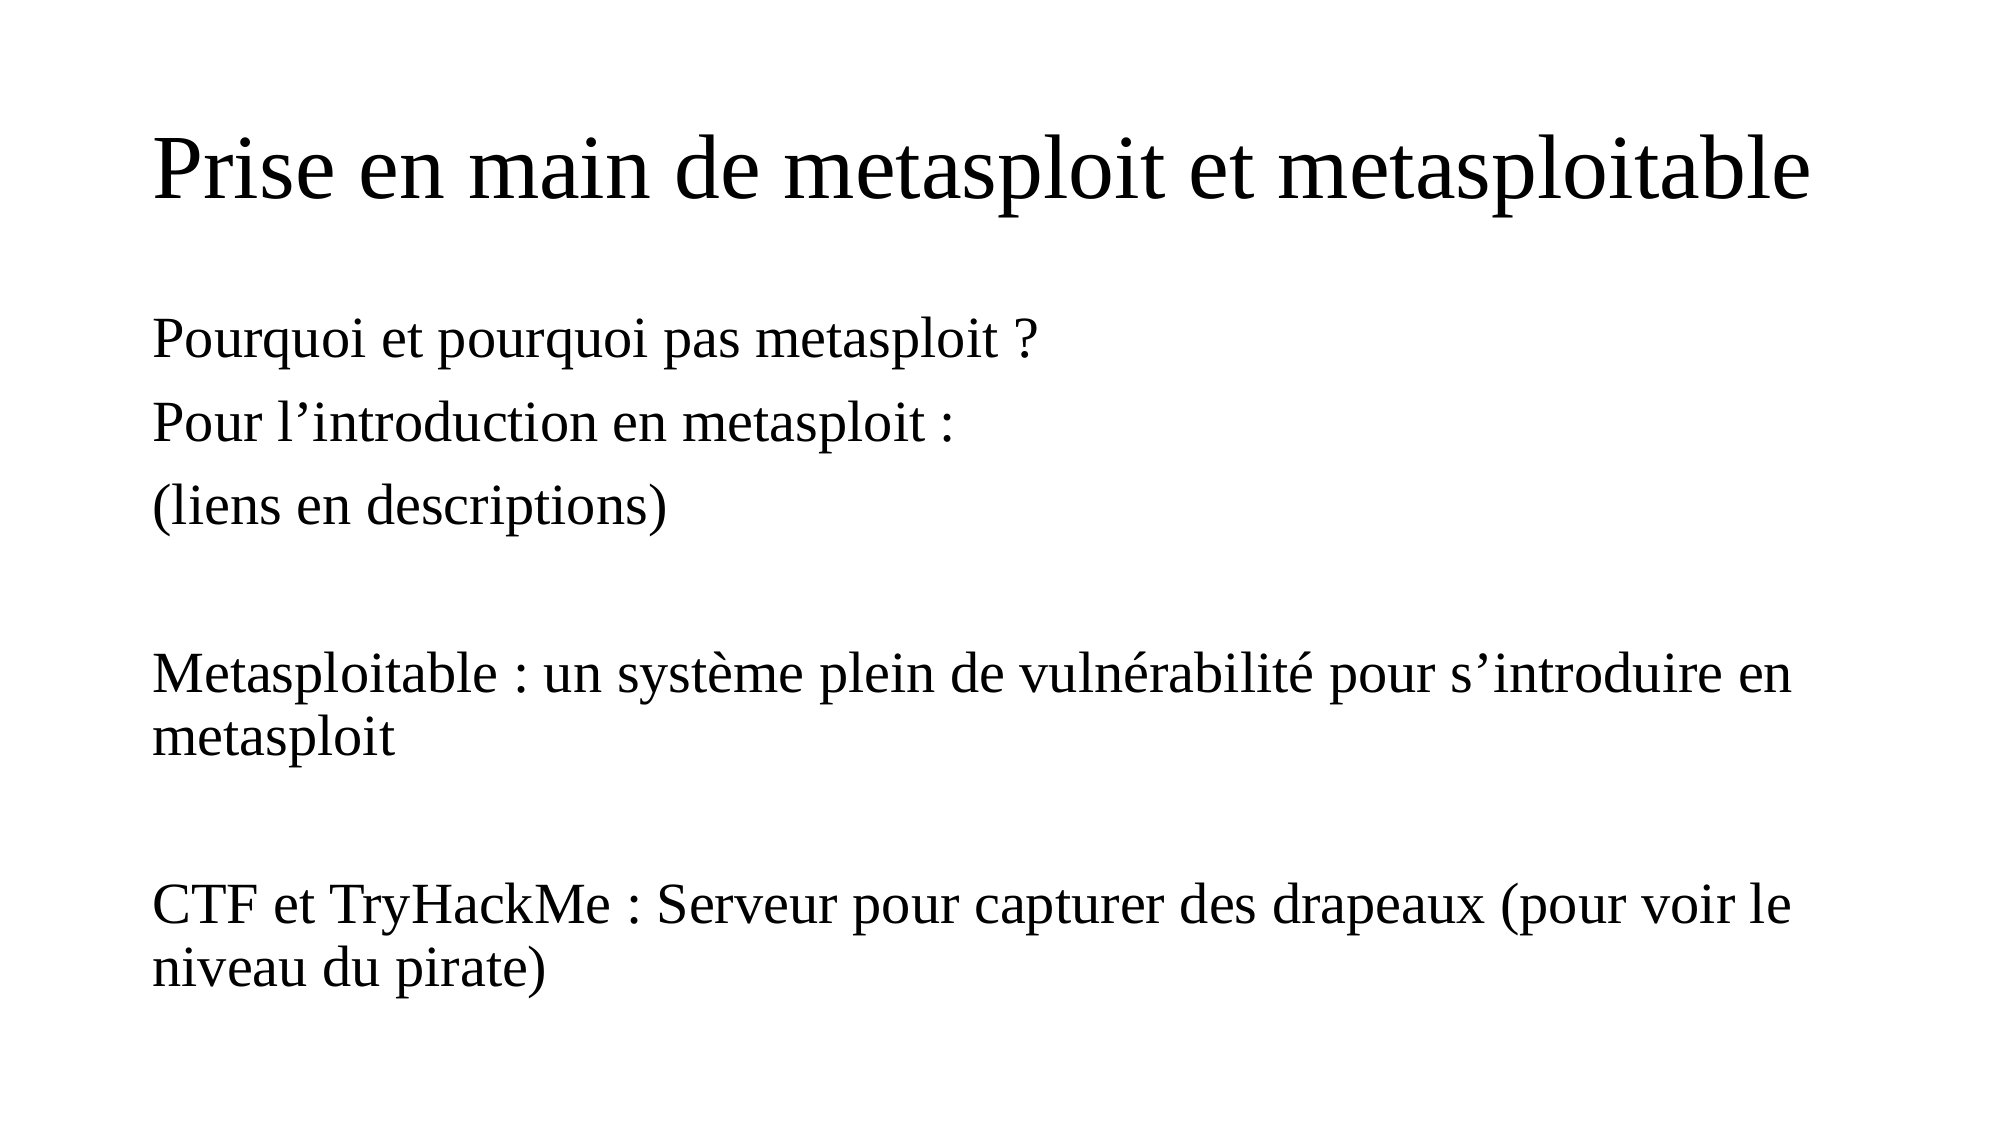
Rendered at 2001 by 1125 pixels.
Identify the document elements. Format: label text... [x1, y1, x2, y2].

title Prise en main de metasploit et metasploitable [137, 59, 1863, 278]
list Pourquoi et pourquoi pas metasploit ? Pour l’introduction en metasploit : (liens en descriptions) Metasploitable : un système plein de vulnérabilité pour s’introduire en metasploit CTF et TryHackMe : Serveur pour capturer des drapeaux (pour voir le niveau du pirate) [137, 299, 1904, 1102]
